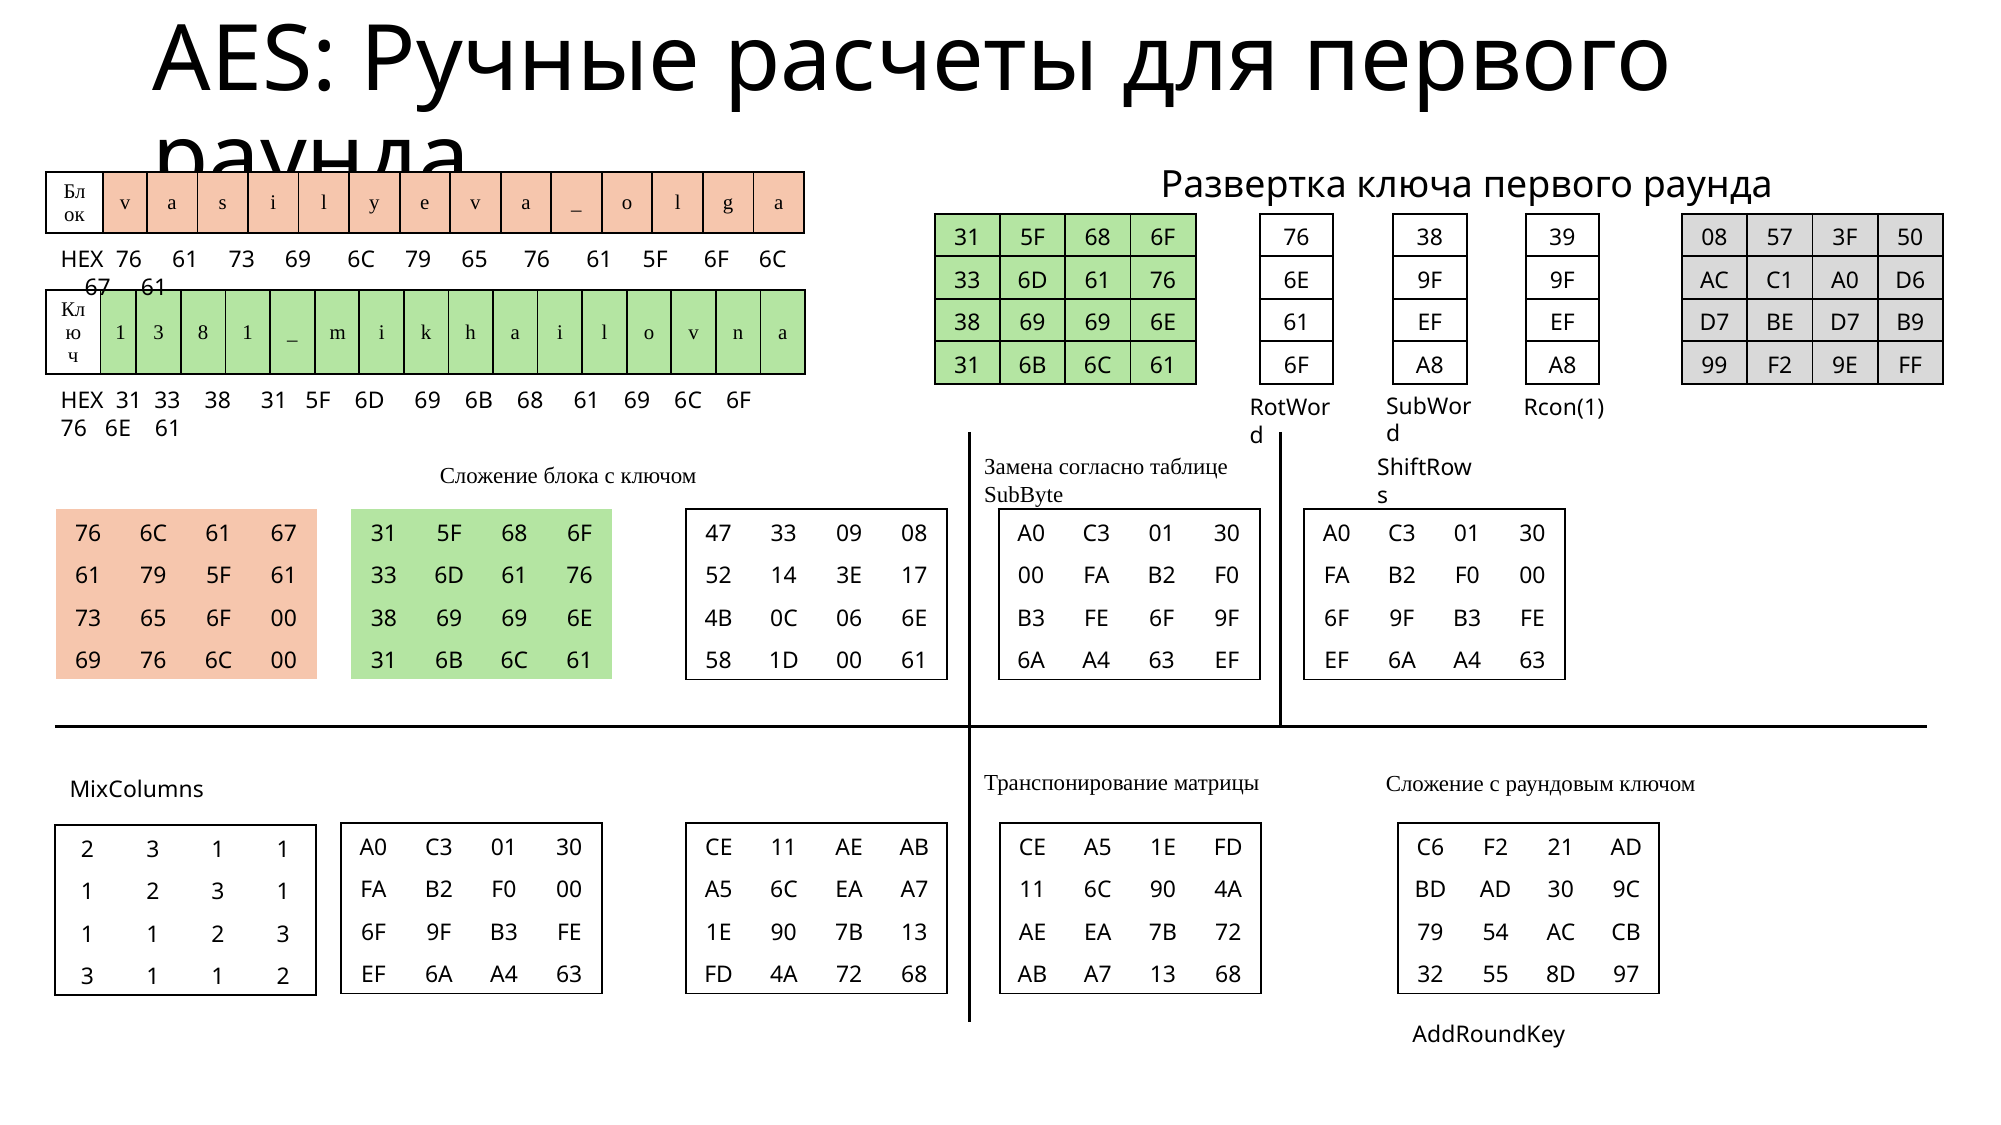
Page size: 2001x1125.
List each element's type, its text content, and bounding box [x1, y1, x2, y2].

table_header g [704, 173, 753, 232]
table_cell 00 [817, 637, 882, 679]
table_cell F0 [1435, 552, 1500, 594]
table_cell 9E [1813, 342, 1877, 383]
table_cell 9F [1369, 594, 1435, 637]
table_cell 61 [547, 637, 612, 679]
table_header v [104, 173, 146, 232]
table_cell A7 [882, 866, 946, 908]
table_cell 1 [56, 868, 120, 910]
table_cell FE [1500, 594, 1564, 637]
table_header 6F [1131, 215, 1195, 255]
table_cell B3 [1000, 594, 1064, 637]
table_header CE [1001, 824, 1065, 866]
table_cell B2 [1129, 552, 1194, 594]
table_header 01 [1129, 515, 1194, 552]
table_header A0 [1305, 510, 1369, 552]
table_cell 9F [1527, 257, 1598, 298]
table_cell 3 [251, 910, 315, 953]
table_cell 6F [1305, 594, 1369, 637]
table_header a [494, 308, 537, 373]
table_header 3 [120, 826, 185, 868]
table_cell A4 [471, 951, 537, 993]
table_cell FA [342, 866, 406, 908]
table_cell A7 [1065, 951, 1130, 993]
table_header v [451, 173, 500, 232]
table_header 8 [182, 308, 225, 373]
table_cell 1 [56, 910, 120, 953]
table_cell 6C [1065, 866, 1130, 908]
table_header a [754, 173, 803, 232]
table_cell 3 [56, 953, 120, 994]
table_header AB [882, 824, 946, 866]
table_cell 6C [1066, 342, 1130, 383]
table_cell 55 [1463, 951, 1528, 993]
table_cell 13 [882, 908, 946, 951]
table_cell B3 [1435, 594, 1500, 637]
table_cell AC [1528, 908, 1594, 951]
table_cell BE [1748, 300, 1812, 340]
table_cell 9F [1394, 257, 1466, 298]
table_header 30 [1500, 510, 1564, 552]
table_cell 3E [817, 552, 882, 594]
table_header 68 [482, 509, 547, 552]
table_cell 99 [1683, 342, 1746, 383]
table_header a [761, 308, 804, 373]
table_cell 76 [1131, 257, 1195, 298]
table_header 47 [687, 510, 751, 552]
table_header 1 [101, 308, 135, 373]
table_cell 14 [751, 552, 817, 594]
text_box RotWord [1234, 385, 1359, 455]
table_header 08 [1683, 215, 1746, 255]
table_cell CB [1594, 908, 1658, 951]
table_cell 6F [342, 908, 406, 951]
table_header i [360, 308, 403, 373]
table_header 30 [537, 824, 601, 866]
table_cell AB [1001, 951, 1065, 993]
table_header 30 [1194, 515, 1259, 552]
text_box Развертка ключа первого раунда [1145, 152, 1813, 213]
table_cell 1 [120, 953, 185, 994]
table_cell 7B [1130, 908, 1196, 951]
table_cell 6D [1001, 257, 1064, 298]
table_cell 6F [1261, 342, 1332, 383]
table_cell B9 [1879, 300, 1942, 340]
table_cell 65 [121, 594, 186, 637]
table_cell C1 [1748, 257, 1812, 298]
table_cell 00 [1000, 552, 1064, 594]
table_cell 6A [1000, 637, 1064, 679]
table_header a [502, 173, 550, 232]
table_header l [653, 173, 702, 232]
table_cell 3 [185, 868, 251, 910]
table_cell 63 [1500, 637, 1564, 679]
table_cell A0 [1813, 257, 1877, 298]
table_header 3 [137, 308, 180, 373]
table_header l [583, 308, 626, 373]
table_header AE [817, 824, 882, 866]
table_header 31 [936, 215, 999, 255]
table_cell 30 [1528, 866, 1594, 908]
table_header 09 [817, 510, 882, 552]
table_header _ [552, 173, 601, 232]
table_header 76 [1261, 215, 1332, 255]
table_cell 17 [882, 552, 946, 594]
table_header 1 [251, 826, 315, 868]
table_cell 6B [1001, 342, 1064, 383]
table_cell 1 [251, 868, 315, 910]
table_header 01 [471, 824, 537, 866]
table_cell 72 [1196, 908, 1260, 951]
table_cell 9F [1194, 594, 1259, 637]
table_header h [449, 308, 492, 373]
title AES: Ручные расчеты для первого раунда [137, 1, 1863, 219]
table_cell 68 [882, 951, 946, 993]
table_cell 2 [251, 953, 315, 994]
table_cell FE [1064, 594, 1129, 637]
table_cell F2 [1748, 342, 1812, 383]
table_cell 97 [1594, 951, 1658, 993]
text_box AddRoundKey [1397, 1012, 1600, 1055]
table_header 6F [547, 509, 612, 552]
table_header e [401, 173, 449, 232]
table_header 31 [351, 509, 417, 552]
table_cell 11 [1001, 866, 1065, 908]
table_cell 6C [186, 637, 251, 679]
table_header Ключ [47, 308, 100, 373]
table_cell 52 [687, 552, 751, 594]
table_cell 32 [1399, 951, 1463, 993]
text_box SubWord [1371, 383, 1497, 445]
table_header m [316, 308, 358, 373]
table_header C3 [1369, 510, 1435, 552]
table_header s [198, 173, 247, 232]
table_cell 1 [120, 910, 185, 953]
table_header C6 [1399, 824, 1463, 866]
table_header A0 [1000, 515, 1064, 552]
table_cell 6E [1261, 257, 1332, 298]
text_box Замена согласно таблице SubByte [971, 444, 1279, 515]
table_cell EF [1305, 637, 1369, 679]
table_cell 61 [1131, 342, 1195, 383]
table_cell 68 [1196, 951, 1260, 993]
table_cell 1 [185, 953, 251, 994]
text_box MixColumns [54, 767, 221, 810]
table_cell A8 [1394, 342, 1466, 383]
table_cell 31 [351, 637, 417, 679]
table_cell 69 [1066, 300, 1130, 340]
table_cell 6F [186, 594, 251, 637]
text_box Сложение с раундовым ключом [1371, 761, 1740, 804]
table_header 68 [1066, 215, 1130, 255]
table_cell 9C [1594, 866, 1658, 908]
table_cell 72 [817, 951, 882, 993]
table_cell FA [1305, 552, 1369, 594]
table_cell 54 [1463, 908, 1528, 951]
text_box Rcon(1) [1509, 385, 1621, 428]
table_header y [350, 173, 399, 232]
table_header i [249, 173, 298, 232]
table_cell 61 [482, 552, 547, 594]
table_cell 61 [882, 637, 946, 679]
table_header 6C [121, 509, 186, 552]
table_header 08 [882, 510, 946, 552]
table_cell 61 [251, 552, 317, 594]
table_cell AD [1463, 866, 1528, 908]
table_cell 1E [687, 908, 751, 951]
table_header 2 [56, 826, 120, 868]
table_cell 38 [351, 594, 417, 637]
table_cell A8 [1527, 342, 1598, 383]
table_cell 8D [1528, 951, 1594, 993]
table_cell 69 [56, 637, 121, 679]
table_cell 6C [482, 637, 547, 679]
table_cell 69 [482, 594, 547, 637]
table_cell 33 [936, 257, 999, 298]
table_cell 4A [1196, 866, 1260, 908]
table_cell EF [1527, 300, 1598, 340]
table_cell EF [1194, 637, 1259, 679]
table_cell 00 [1500, 552, 1564, 594]
table_cell 4B [687, 594, 751, 637]
table_header o [628, 308, 670, 373]
table_cell 9F [406, 908, 471, 951]
table_cell 0C [751, 594, 817, 637]
table_cell 69 [417, 594, 482, 637]
table_header C3 [1064, 515, 1129, 552]
table_cell B2 [1369, 552, 1435, 594]
table_cell 2 [120, 868, 185, 910]
table_header 3F [1813, 215, 1877, 255]
table_cell 00 [537, 866, 601, 908]
table_cell D7 [1683, 300, 1746, 340]
table_cell EF [1394, 300, 1466, 340]
table_header 01 [1435, 510, 1500, 552]
table_cell 1D [751, 637, 817, 679]
table_header 5F [1001, 215, 1064, 255]
table_cell FA [1064, 552, 1129, 594]
table_header l [299, 173, 348, 232]
table_cell F0 [1194, 552, 1259, 594]
table_header AD [1594, 824, 1658, 866]
table_header 21 [1528, 824, 1594, 866]
table_header 50 [1879, 215, 1942, 255]
table_cell 13 [1130, 951, 1196, 993]
table_header o [603, 173, 651, 232]
table_cell AC [1683, 257, 1746, 298]
table_cell 76 [121, 637, 186, 679]
table_cell EA [1065, 908, 1130, 951]
table_cell A5 [687, 866, 751, 908]
table_header CE [687, 824, 751, 866]
table_cell 00 [251, 594, 317, 637]
table_header C3 [406, 824, 471, 866]
table_header 1 [226, 308, 269, 373]
table_cell 6B [417, 637, 482, 679]
table_header _ [271, 308, 314, 373]
table_cell D6 [1879, 257, 1942, 298]
table_cell BD [1399, 866, 1463, 908]
table_cell 61 [1261, 300, 1332, 340]
table_header 1 [185, 826, 251, 868]
table_cell 33 [351, 552, 417, 594]
table_cell 61 [1066, 257, 1130, 298]
table_cell 76 [547, 552, 612, 594]
table_cell EA [817, 866, 882, 908]
table_header 33 [751, 510, 817, 552]
table_header a [148, 173, 197, 232]
table_cell 06 [817, 594, 882, 637]
table_header A0 [342, 824, 406, 866]
table_header A5 [1065, 824, 1130, 866]
table_cell 63 [537, 951, 601, 993]
table_cell 69 [1001, 300, 1064, 340]
table_cell FF [1879, 342, 1942, 383]
table_cell A4 [1064, 637, 1129, 679]
table_header v [672, 308, 715, 373]
table_cell 58 [687, 637, 751, 679]
table_header 5F [417, 509, 482, 552]
table_cell 6E [1131, 300, 1195, 340]
table_cell A4 [1435, 637, 1500, 679]
table_header 57 [1748, 215, 1812, 255]
table_cell 6D [417, 552, 482, 594]
table_cell B2 [406, 866, 471, 908]
table_cell 73 [56, 594, 121, 637]
table_cell 6E [882, 594, 946, 637]
table_header 61 [186, 509, 251, 552]
table_header 39 [1527, 215, 1598, 255]
table_cell D7 [1813, 300, 1877, 340]
table_cell 5F [186, 552, 251, 594]
text_box Транспонирование матрицы [970, 760, 1281, 803]
table_header 11 [751, 824, 817, 866]
table_cell 79 [1399, 908, 1463, 951]
text_box HEX 31 33 38 31 5F 6D 69 6B 68 61 69 6C 6F 76 6E 61 [45, 378, 805, 448]
table_cell EF [342, 951, 406, 993]
table_cell 6A [406, 951, 471, 993]
table_cell B3 [471, 908, 537, 951]
table_cell 4A [751, 951, 817, 993]
table_header Блок [47, 173, 102, 232]
table_header 1E [1130, 824, 1196, 866]
table_cell 38 [936, 300, 999, 340]
table_cell 6E [547, 594, 612, 637]
table_header n [717, 308, 760, 373]
table_header 76 [56, 509, 121, 552]
table_cell 6C [751, 866, 817, 908]
table_cell 90 [1130, 866, 1196, 908]
table_cell F0 [471, 866, 537, 908]
text_box HEX 76 61 73 69 6C 79 65 76 61 5F 6F 6C 67 61 [45, 237, 805, 308]
table_header 67 [251, 509, 317, 552]
table_header i [538, 308, 581, 373]
table_cell 90 [751, 908, 817, 951]
table_header F2 [1463, 824, 1528, 866]
table_cell 79 [121, 552, 186, 594]
table_cell 31 [936, 342, 999, 383]
table_header FD [1196, 824, 1260, 866]
table_cell AE [1001, 908, 1065, 951]
table_cell 00 [251, 637, 317, 679]
table_header 38 [1394, 215, 1466, 255]
table_header k [405, 308, 448, 373]
table_cell 6A [1369, 637, 1435, 679]
table_cell 63 [1129, 637, 1194, 679]
table_cell FD [687, 951, 751, 993]
table_cell 7B [817, 908, 882, 951]
table_cell 2 [185, 910, 251, 953]
table_cell FE [537, 908, 601, 951]
text_box Сложение блока с ключом [424, 453, 737, 496]
text_box ShiftRows [1362, 445, 1498, 508]
table_cell 61 [56, 552, 121, 594]
table_cell 6F [1129, 594, 1194, 637]
